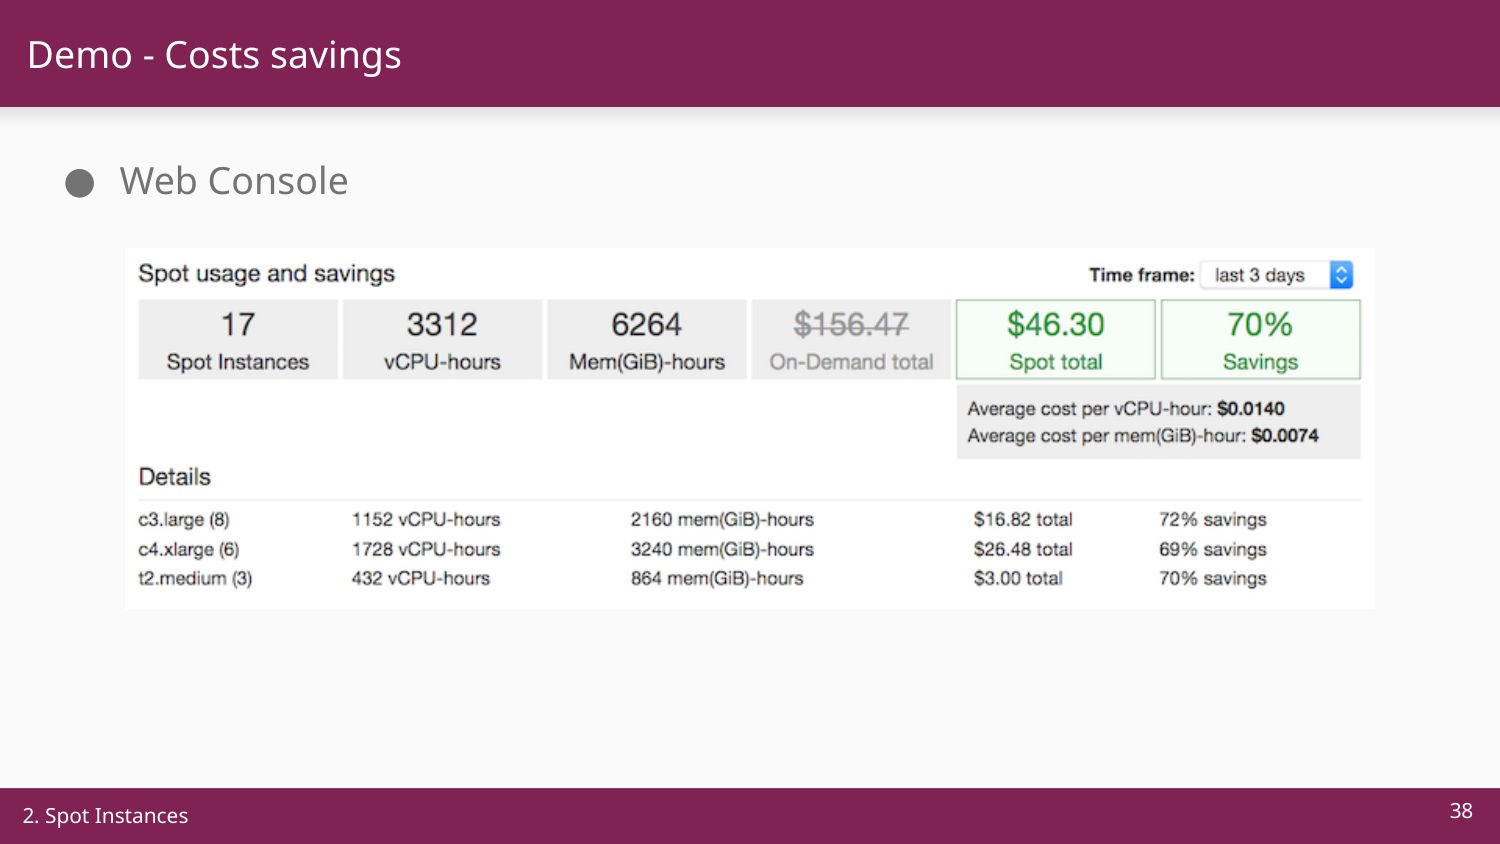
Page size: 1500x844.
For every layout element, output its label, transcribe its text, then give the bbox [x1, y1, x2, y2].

title 2. Spot Instances [7, 786, 1399, 844]
title Demo - Costs savings [11, 4, 1482, 104]
slide_number ‹#› [1399, 786, 1489, 836]
picture [124, 247, 1376, 610]
list Web Console [29, 135, 561, 207]
